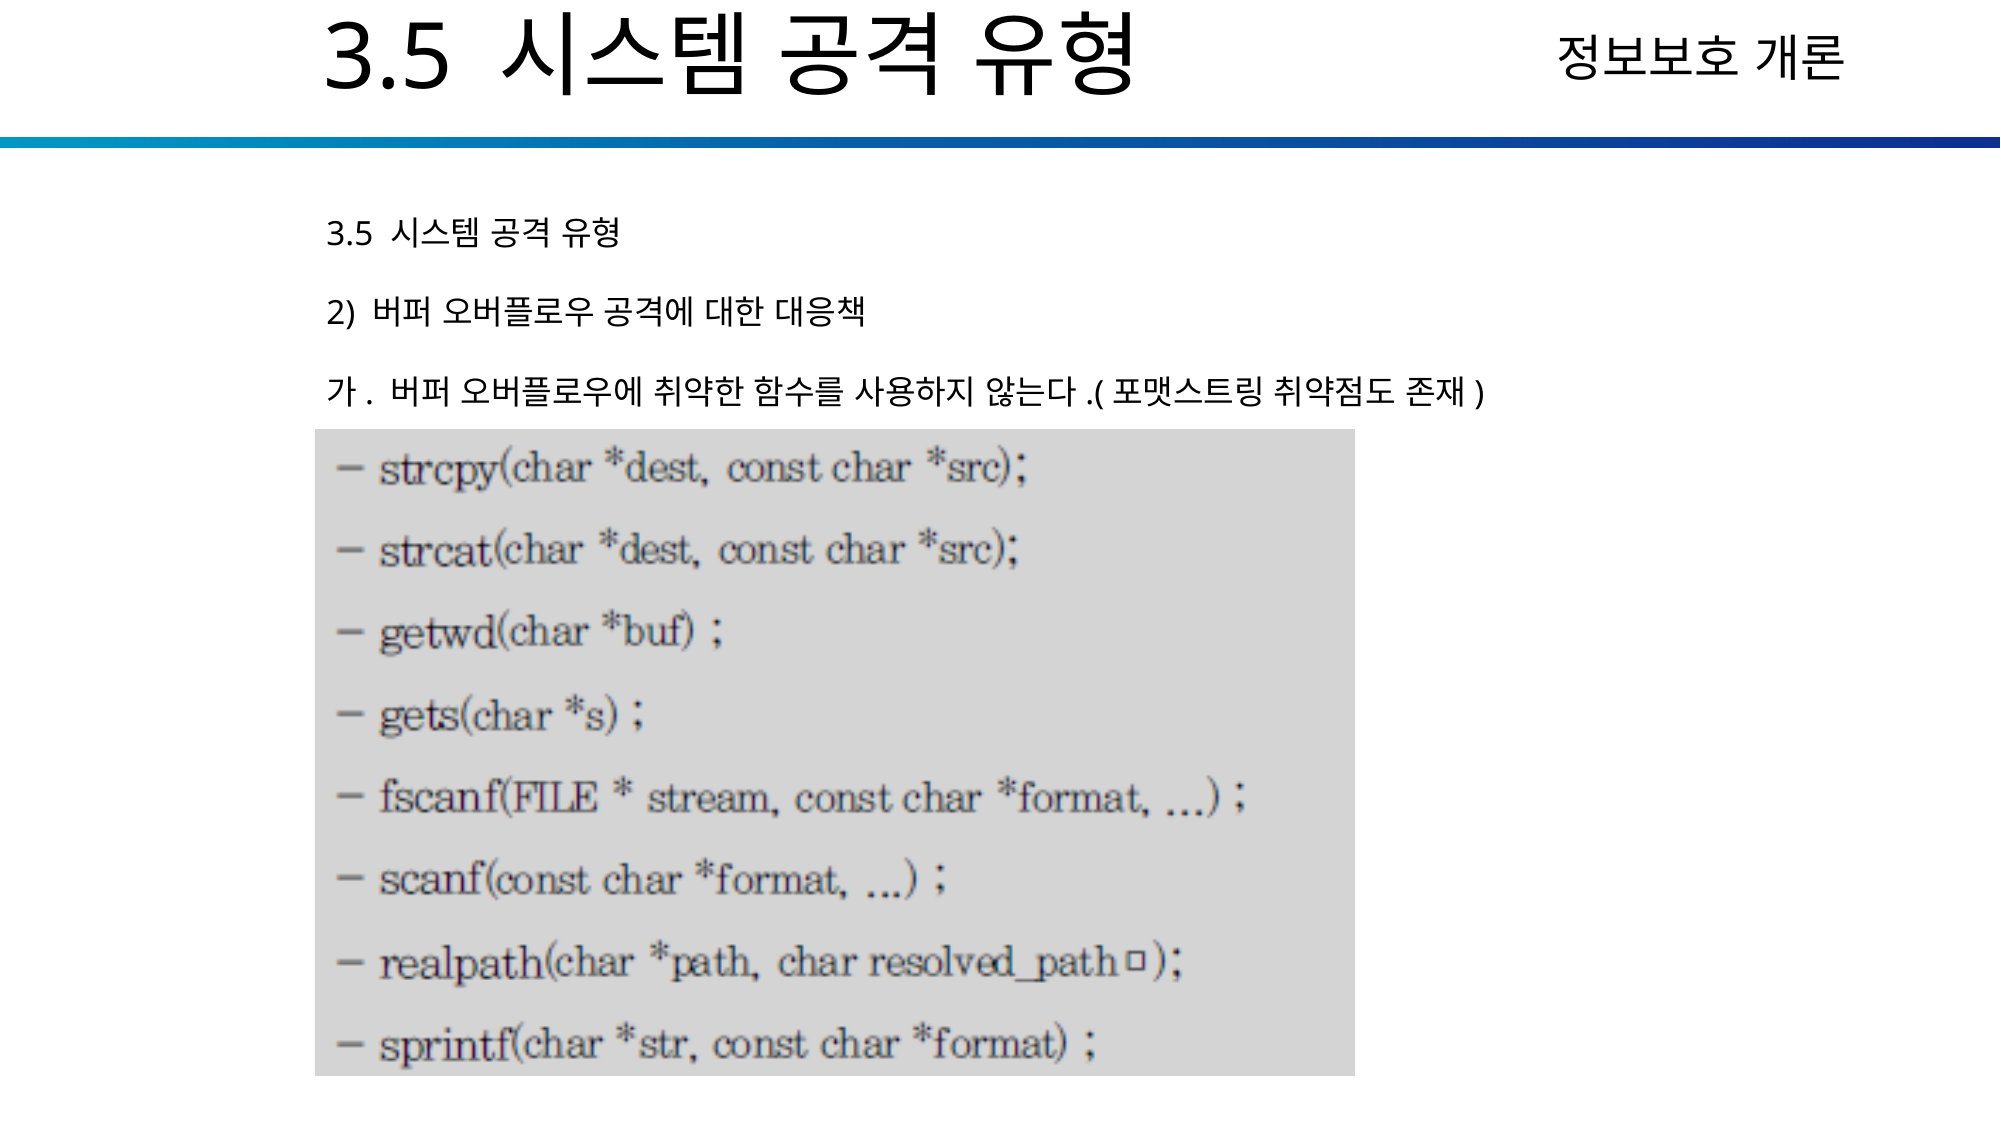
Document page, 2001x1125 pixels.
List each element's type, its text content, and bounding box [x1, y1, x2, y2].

picture [577, 137, 2000, 148]
picture [315, 429, 1355, 1076]
picture [552, 137, 567, 148]
text_box 3.5 시스템 공격 유형 2) 버퍼 오버플로우 공격에 대한 대응책 가. 버퍼 오버플로우에 취약한 함수를 사용하지 않는다.(포맷스트링 취약점도 존재) [311, 184, 1672, 419]
picture [530, 137, 541, 148]
title 3.5 시스템 공격 유형 [308, 23, 1636, 94]
